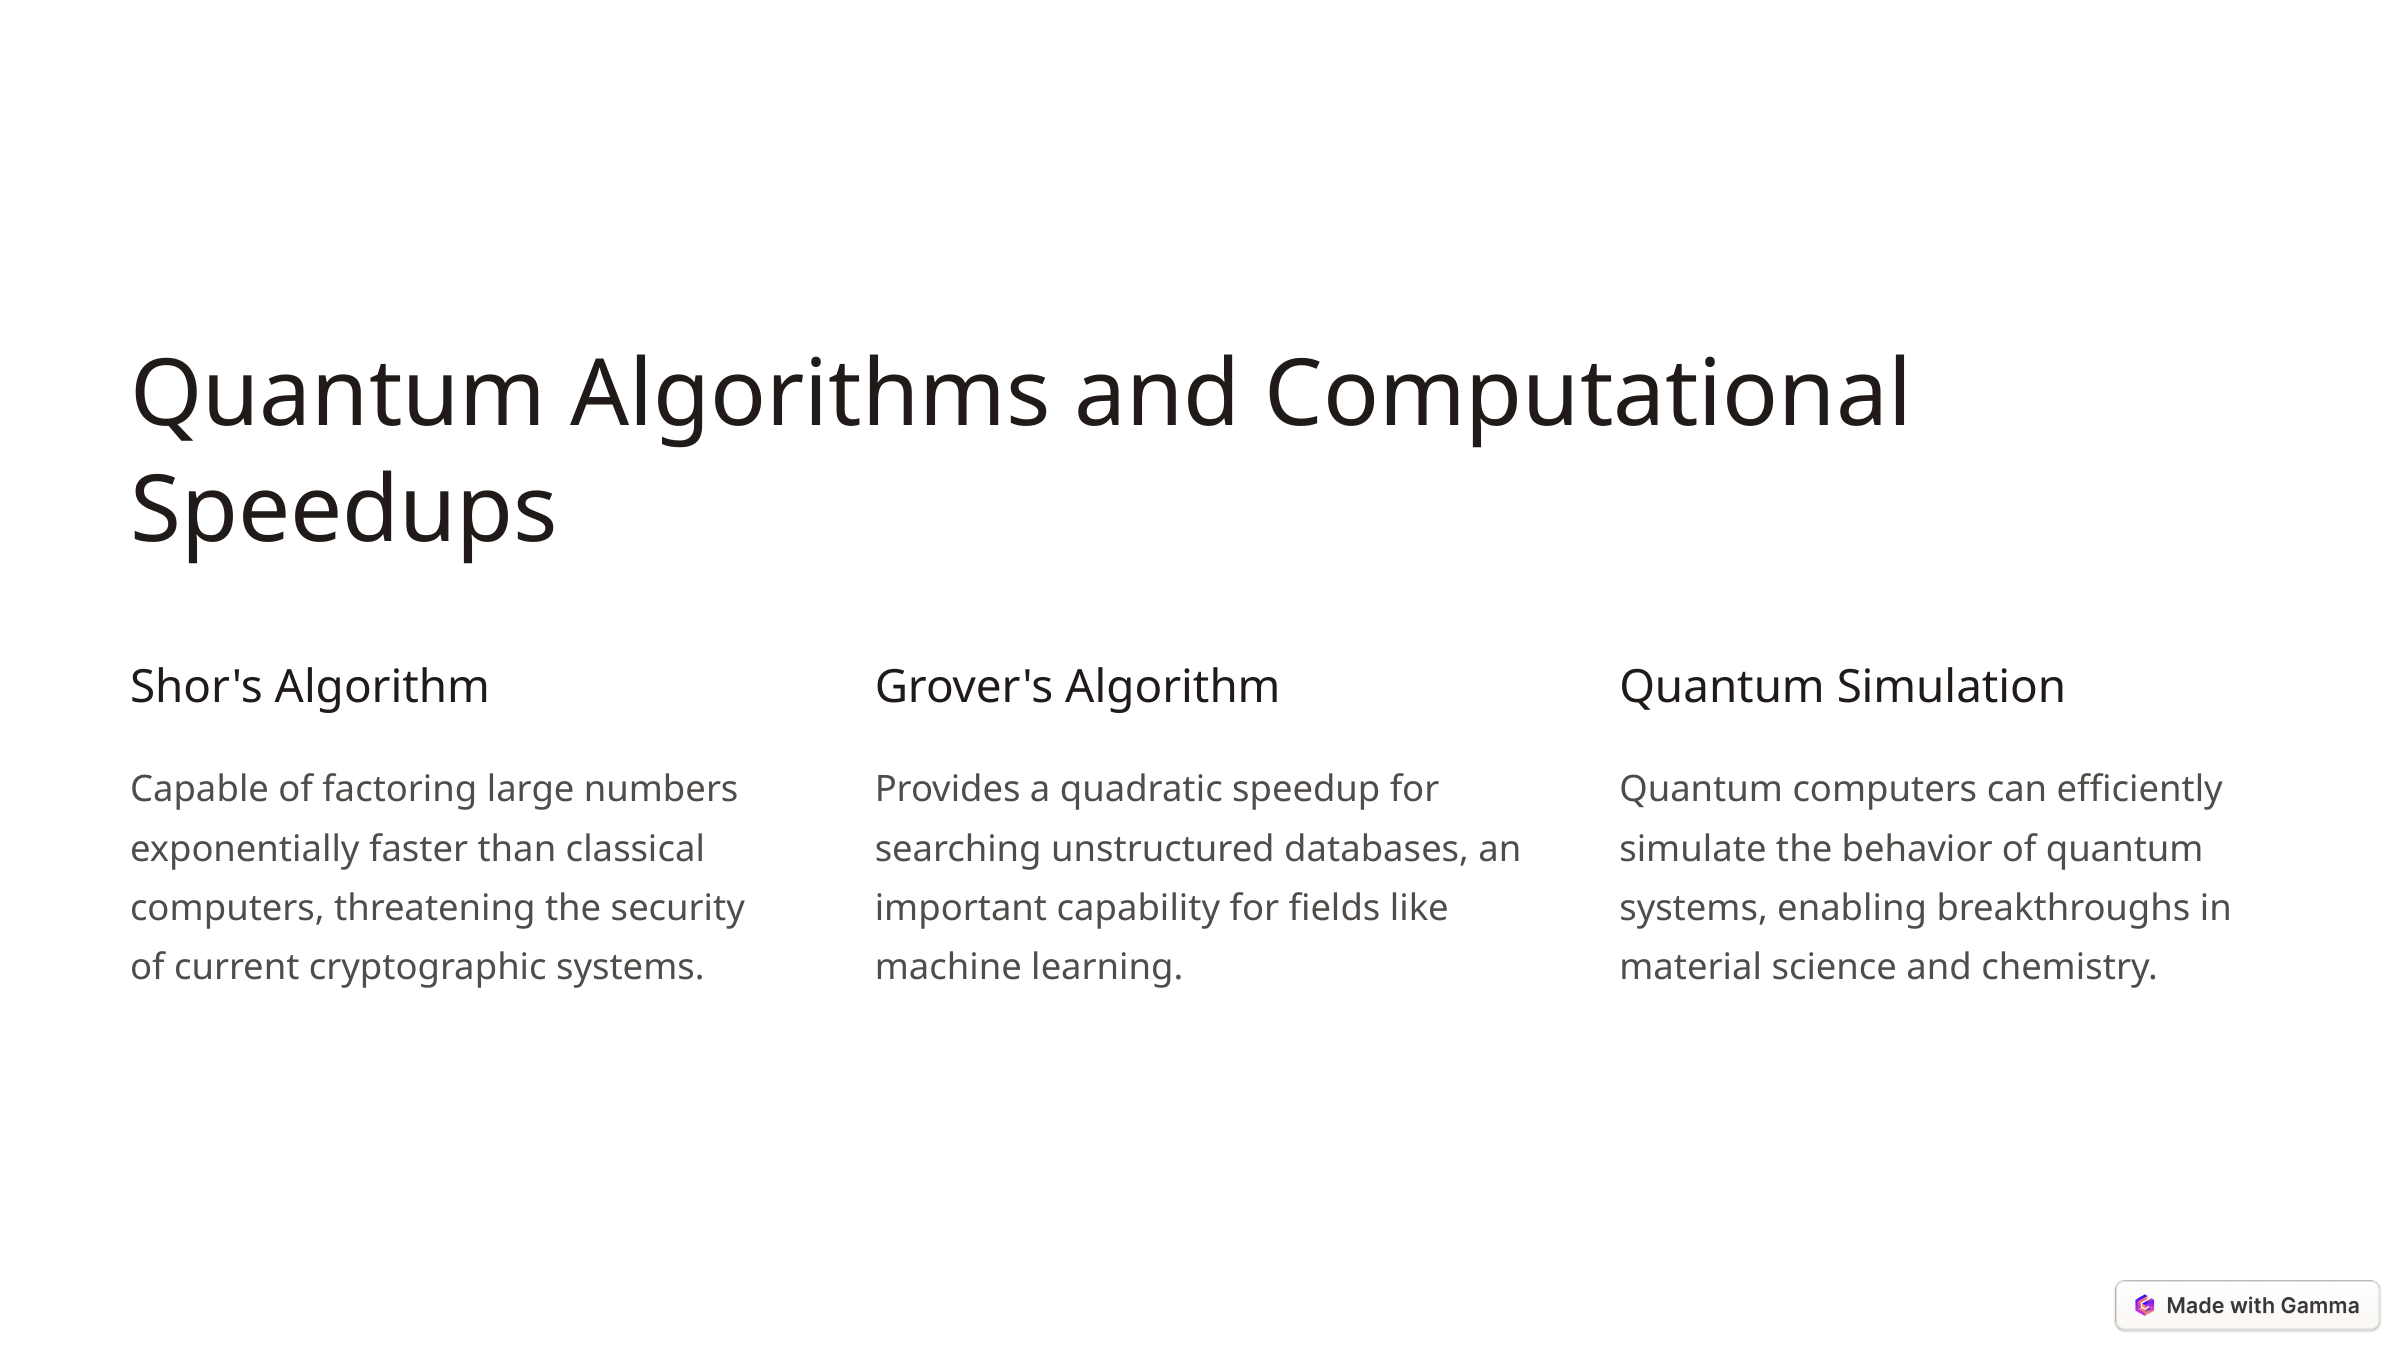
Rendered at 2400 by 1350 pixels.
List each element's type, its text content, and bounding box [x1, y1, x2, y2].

text_box Quantum computers can efficiently simulate the behavior of quantum systems, enabling breakthroughs in material science and chemistry. [1619, 749, 2272, 988]
text_box Shor's Algorithm [130, 654, 596, 713]
text_box Quantum Simulation [1619, 654, 2100, 713]
text_box Provides a quadratic speedup for searching unstructured databases, an important capability for fields like machine learning. [874, 749, 1528, 988]
text_box Grover's Algorithm [874, 654, 1340, 713]
text_box Capable of factoring large numbers exponentially faster than classical computers, threatening the security of current cryptographic systems. [130, 749, 783, 988]
picture [2106, 1271, 2389, 1339]
text_box Quantum Algorithms and Computational Speedups [130, 328, 2270, 562]
